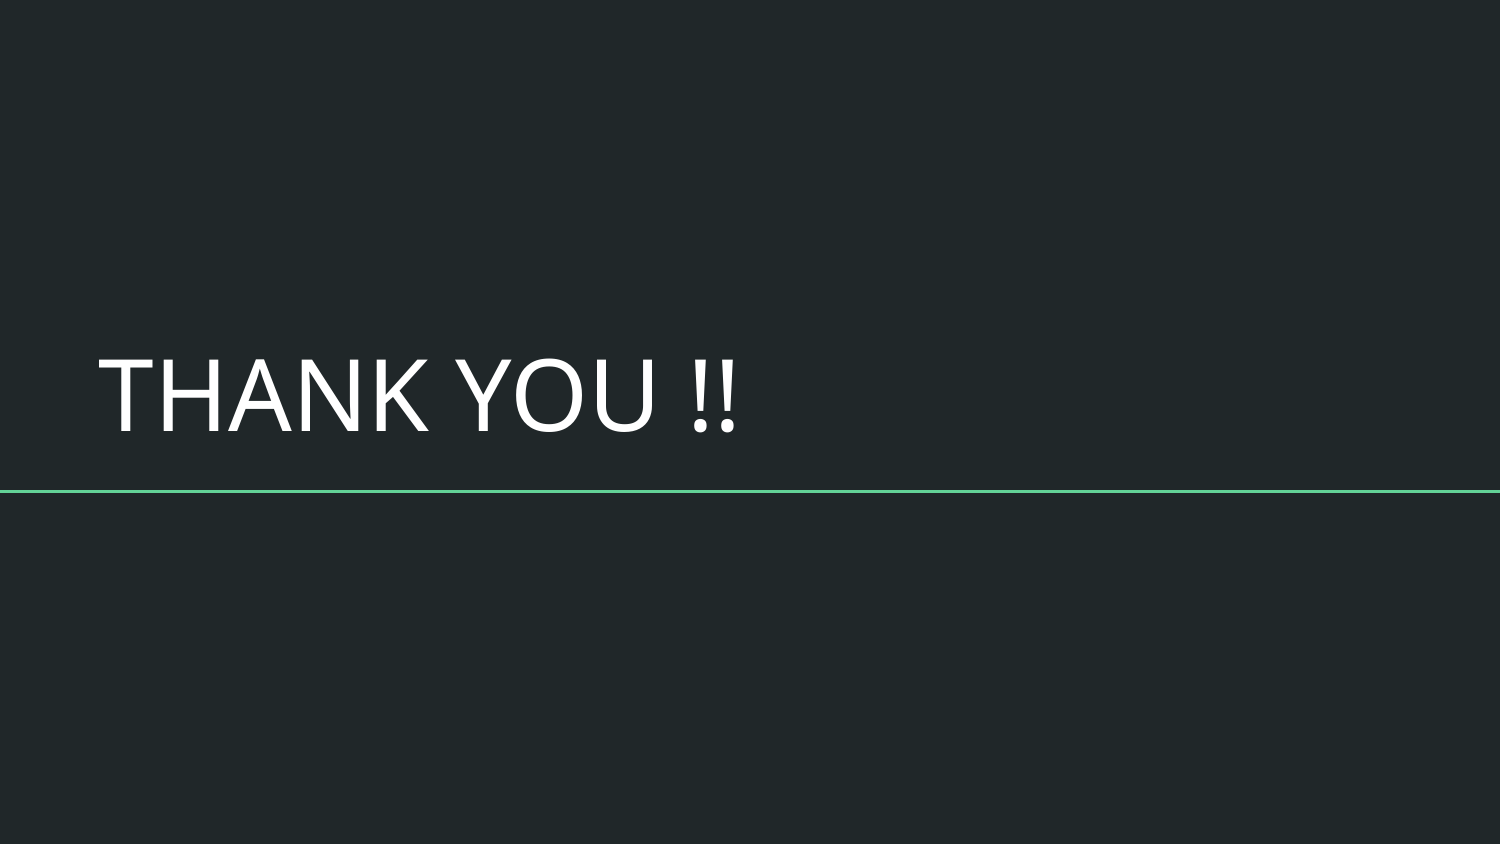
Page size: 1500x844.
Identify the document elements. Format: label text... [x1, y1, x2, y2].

title THANK YOU !! [83, 206, 1417, 467]
